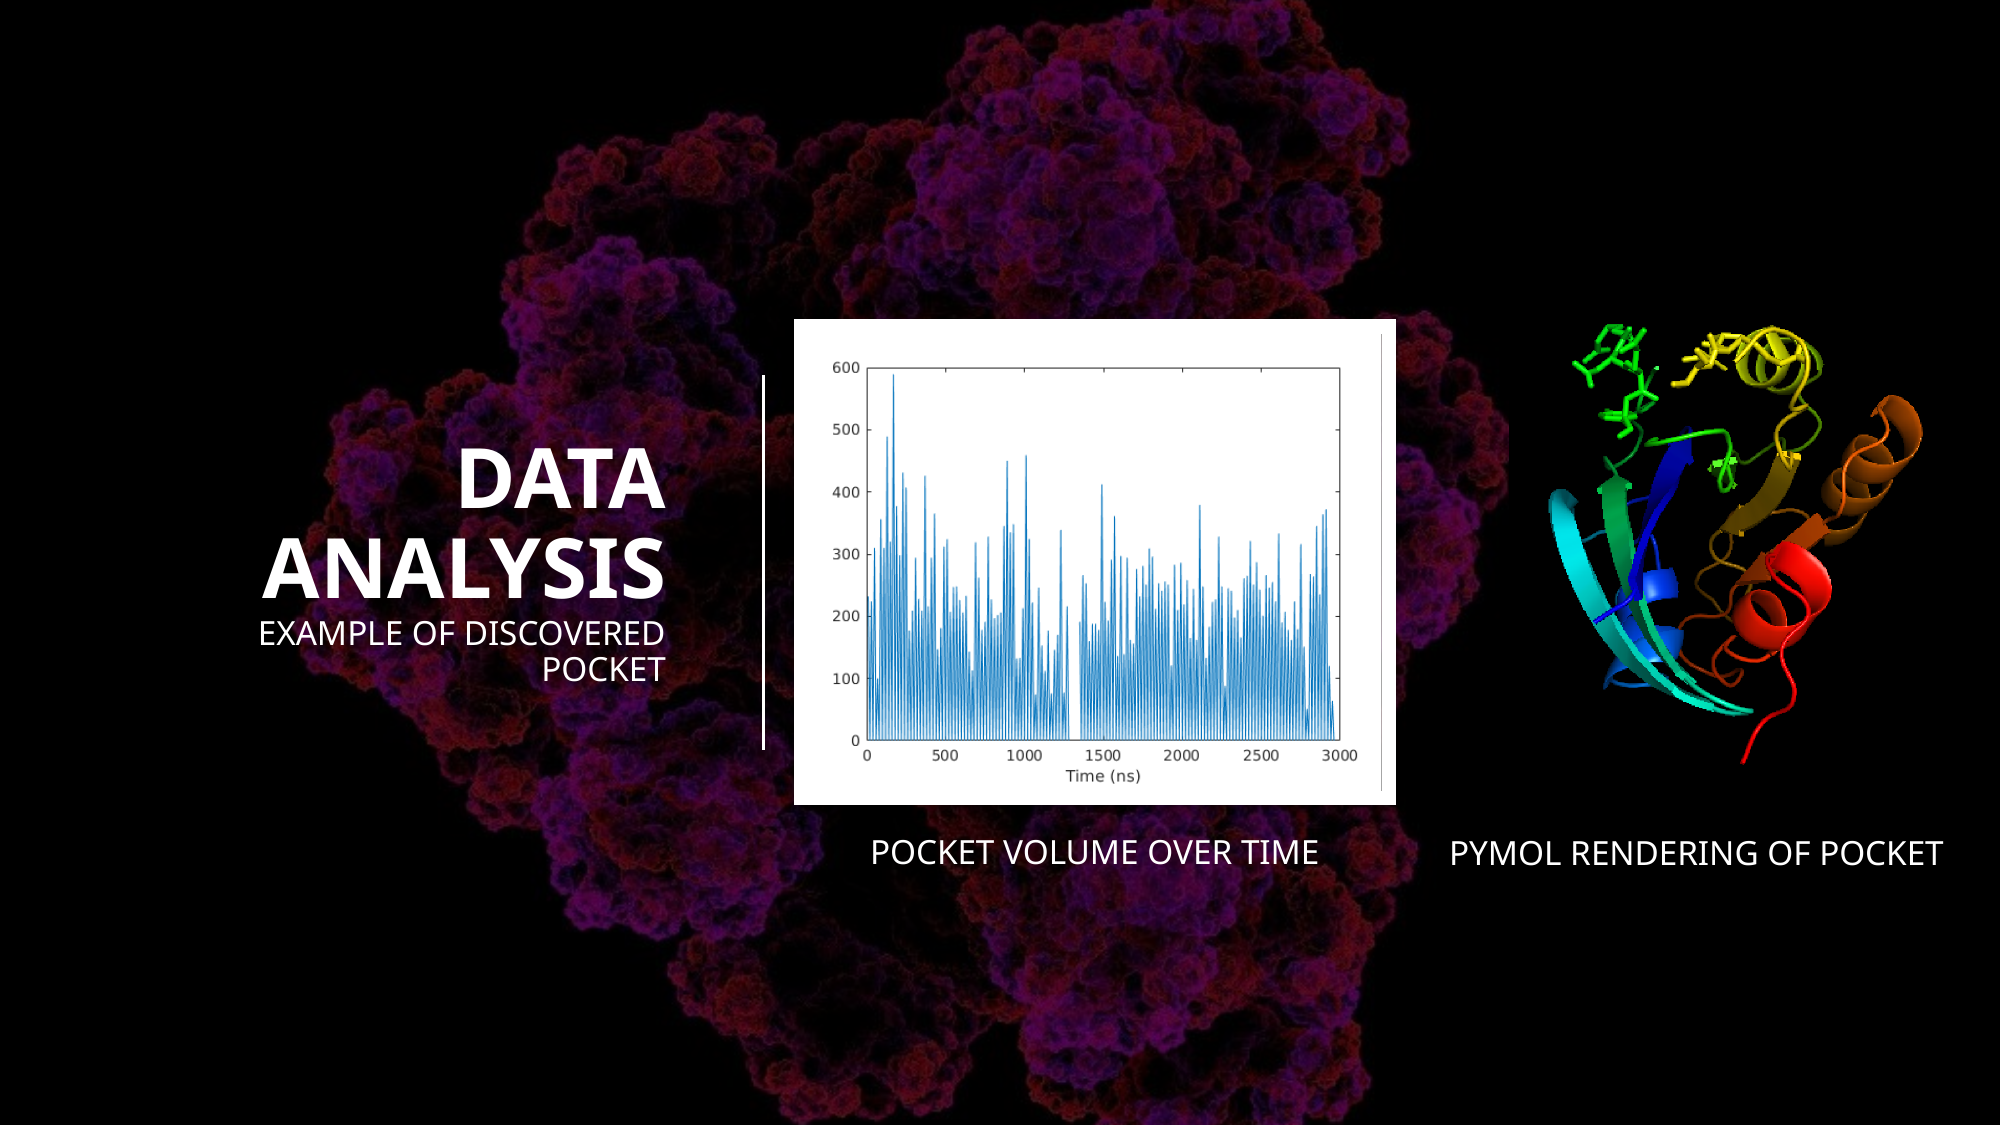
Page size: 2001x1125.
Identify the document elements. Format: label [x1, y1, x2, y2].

picture [0, 0, 2000, 1125]
list [808, 333, 1382, 791]
